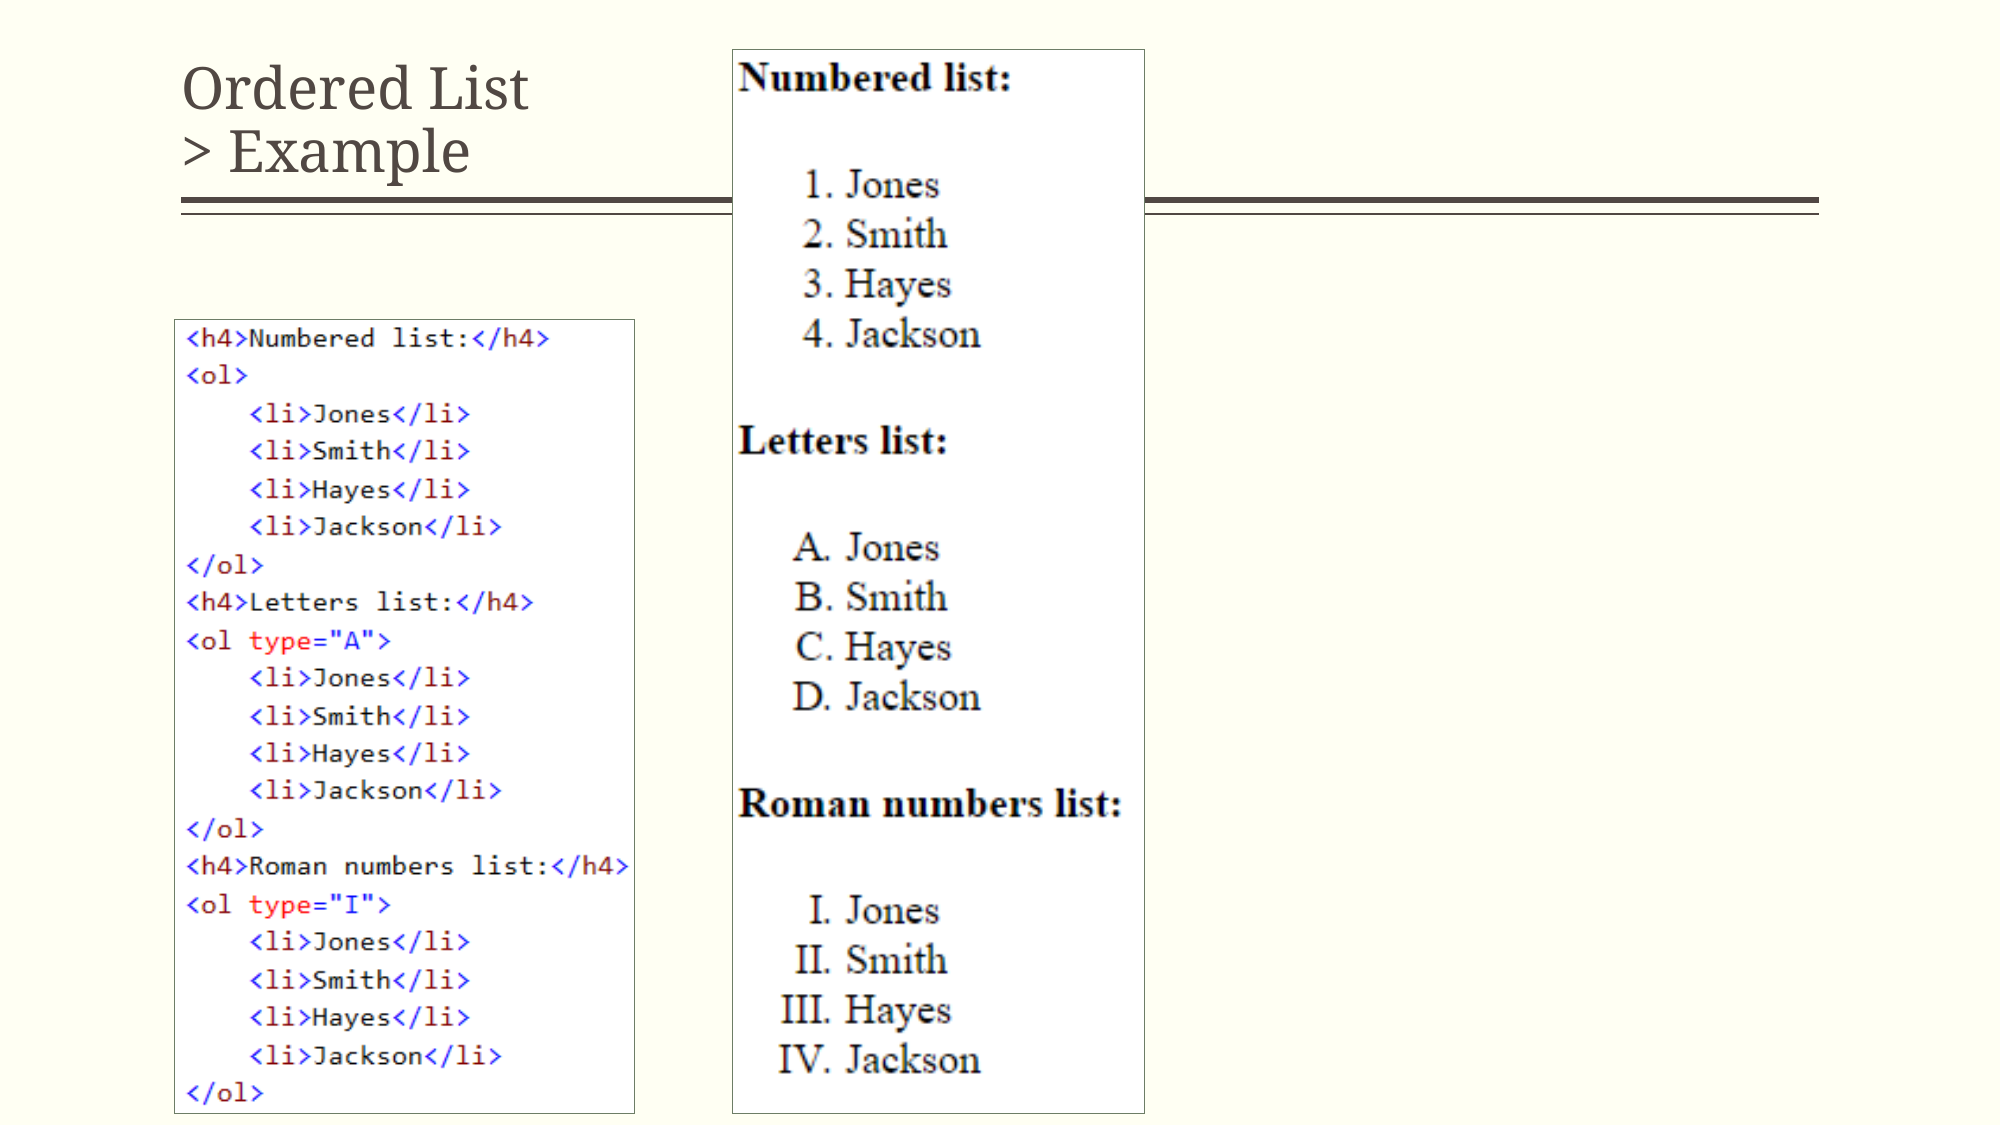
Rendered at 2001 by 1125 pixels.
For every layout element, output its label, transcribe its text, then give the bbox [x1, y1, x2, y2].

picture [174, 319, 635, 1114]
picture [732, 49, 1145, 1114]
title Ordered List > Example [181, 12, 1819, 193]
